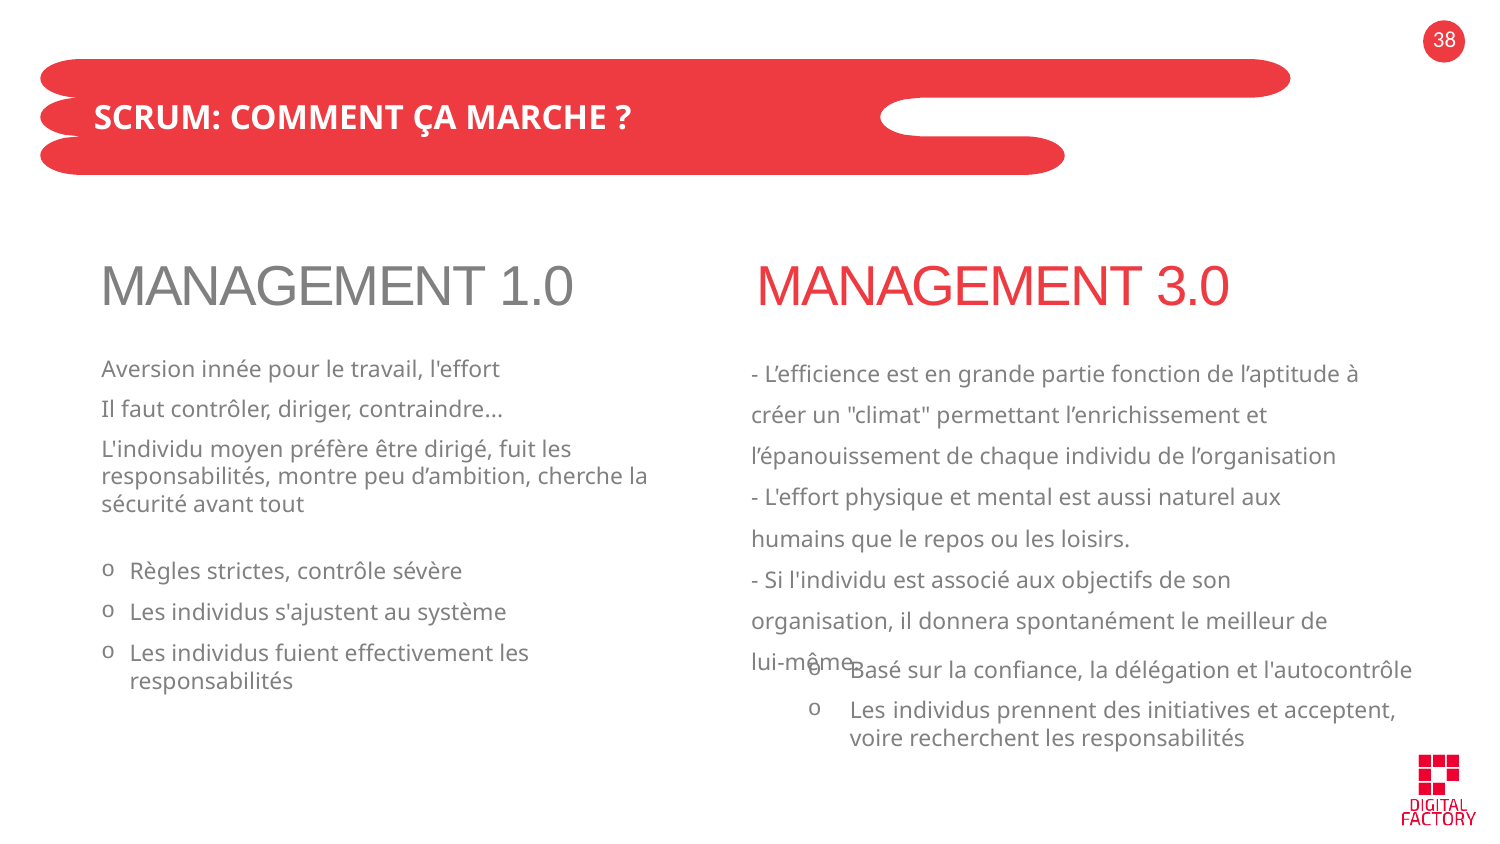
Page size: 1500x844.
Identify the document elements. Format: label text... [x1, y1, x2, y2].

text_box Basé sur la confiance, la délégation et l'autocontrôle Les individus prennent des initiatives et acceptent, voire recherchent les responsabilités [806, 642, 1447, 751]
text_box MANAGEMENT 1.0 [100, 249, 617, 317]
text_box - L’efficience est en grande partie fonction de l’aptitude à créer un "climat" permettant l’enrichissement et l’épanouissement de chaque individu de l’organisation - L'effort physique et mental est aussi naturel aux humains que le repos ou les loisirs. - Si l'individu est associé aux objectifs de son organisation, il donnera spontanément le meilleur de lui-même. [749, 344, 1370, 713]
picture [1400, 751, 1478, 829]
text_box Aversion innée pour le travail, l'effort Il faut contrôler, diriger, contraindre... L'individu moyen préfère être dirigé, fuit les responsabilités, montre peu d’ambition, cherche la sécurité avant tout [100, 340, 700, 517]
text_box SCRUM: COMMENT ÇA MARCHE ? [93, 93, 977, 185]
text_box Règles strictes, contrôle sévère Les individus s'ajustent au système Les individus fuient effectivement les responsabilités [100, 542, 541, 694]
text_box [39, 58, 1292, 176]
text_box MANAGEMENT 3.0 [756, 249, 1274, 317]
